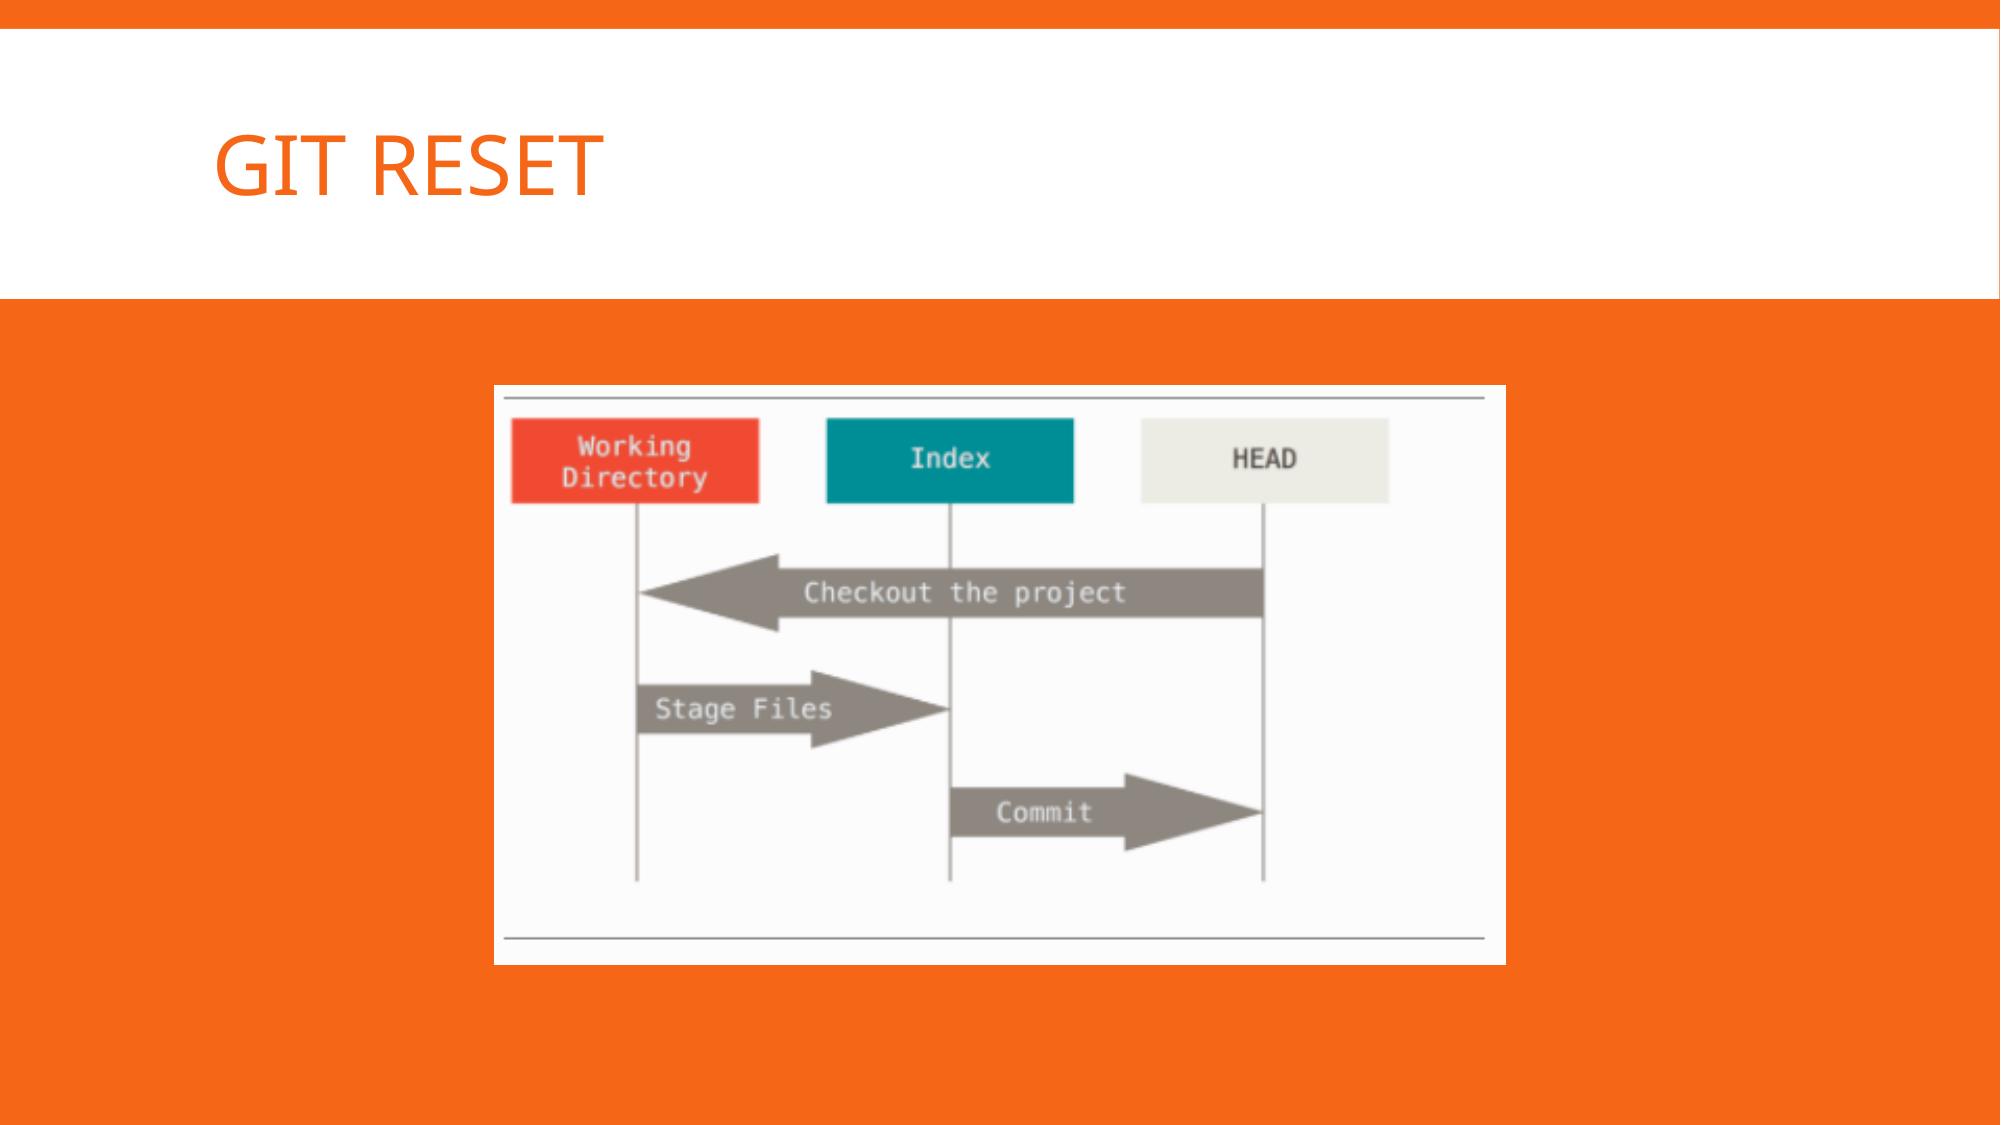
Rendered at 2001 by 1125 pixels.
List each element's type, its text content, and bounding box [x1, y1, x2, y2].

title Git reset [197, 46, 1803, 295]
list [494, 385, 1506, 965]
